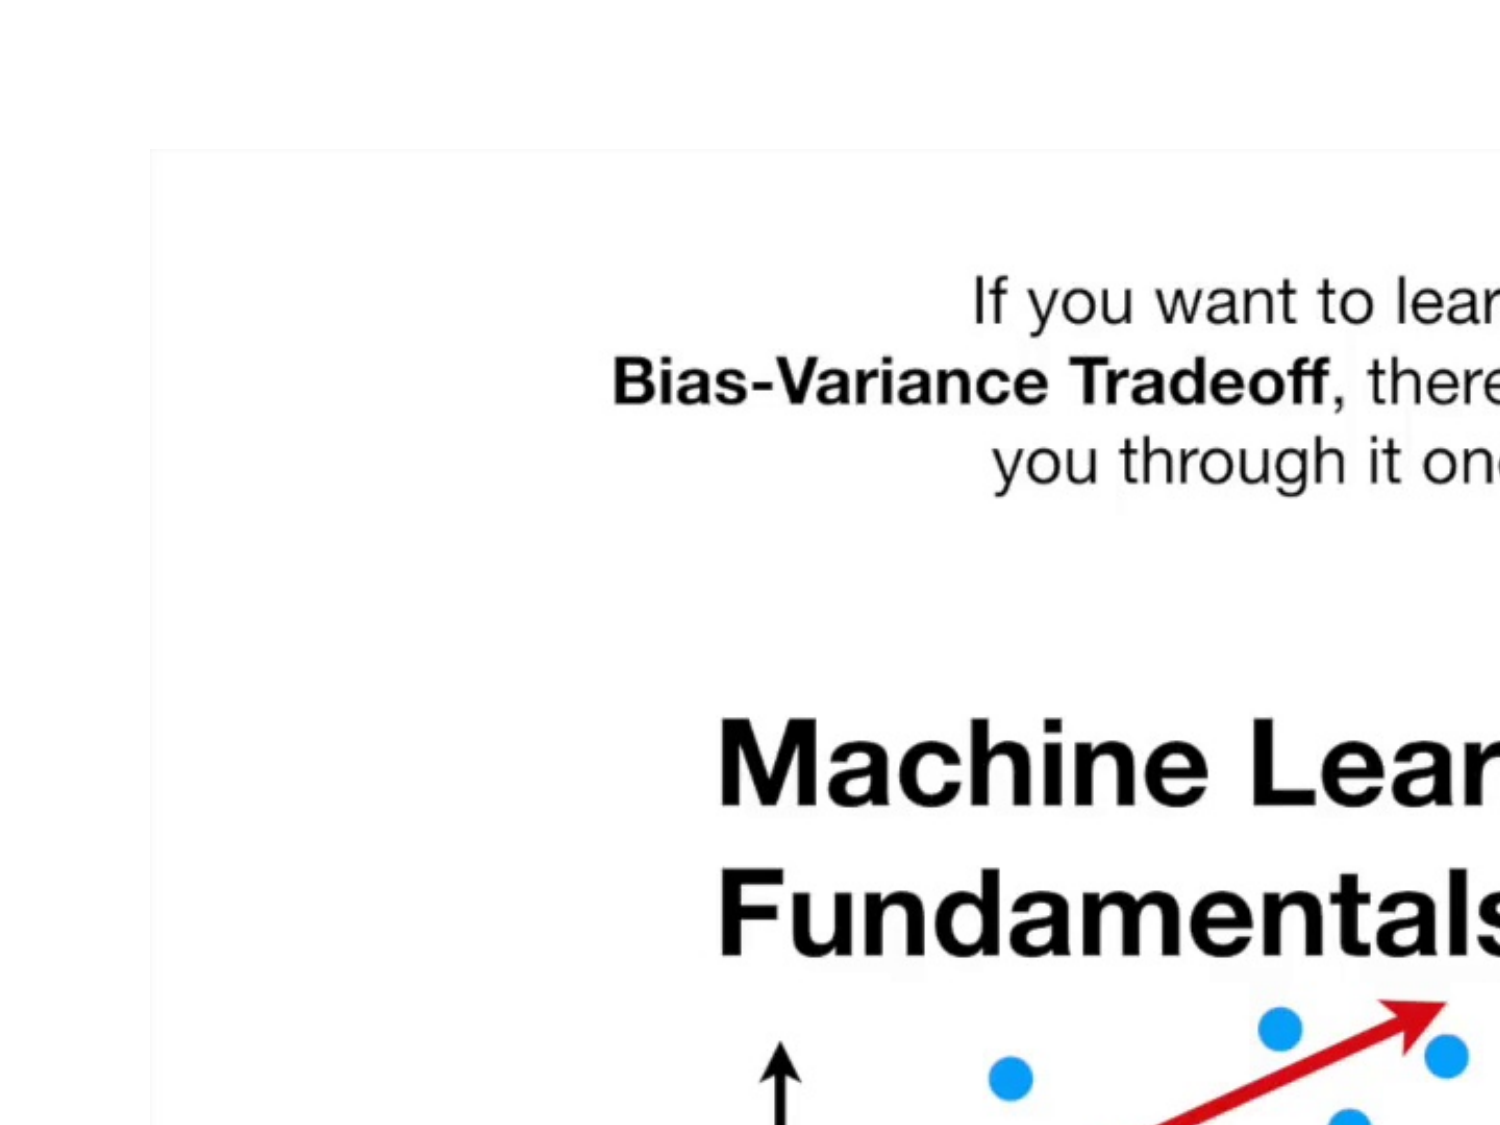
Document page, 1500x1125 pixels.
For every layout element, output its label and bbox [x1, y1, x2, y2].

picture [149, 149, 1500, 1125]
